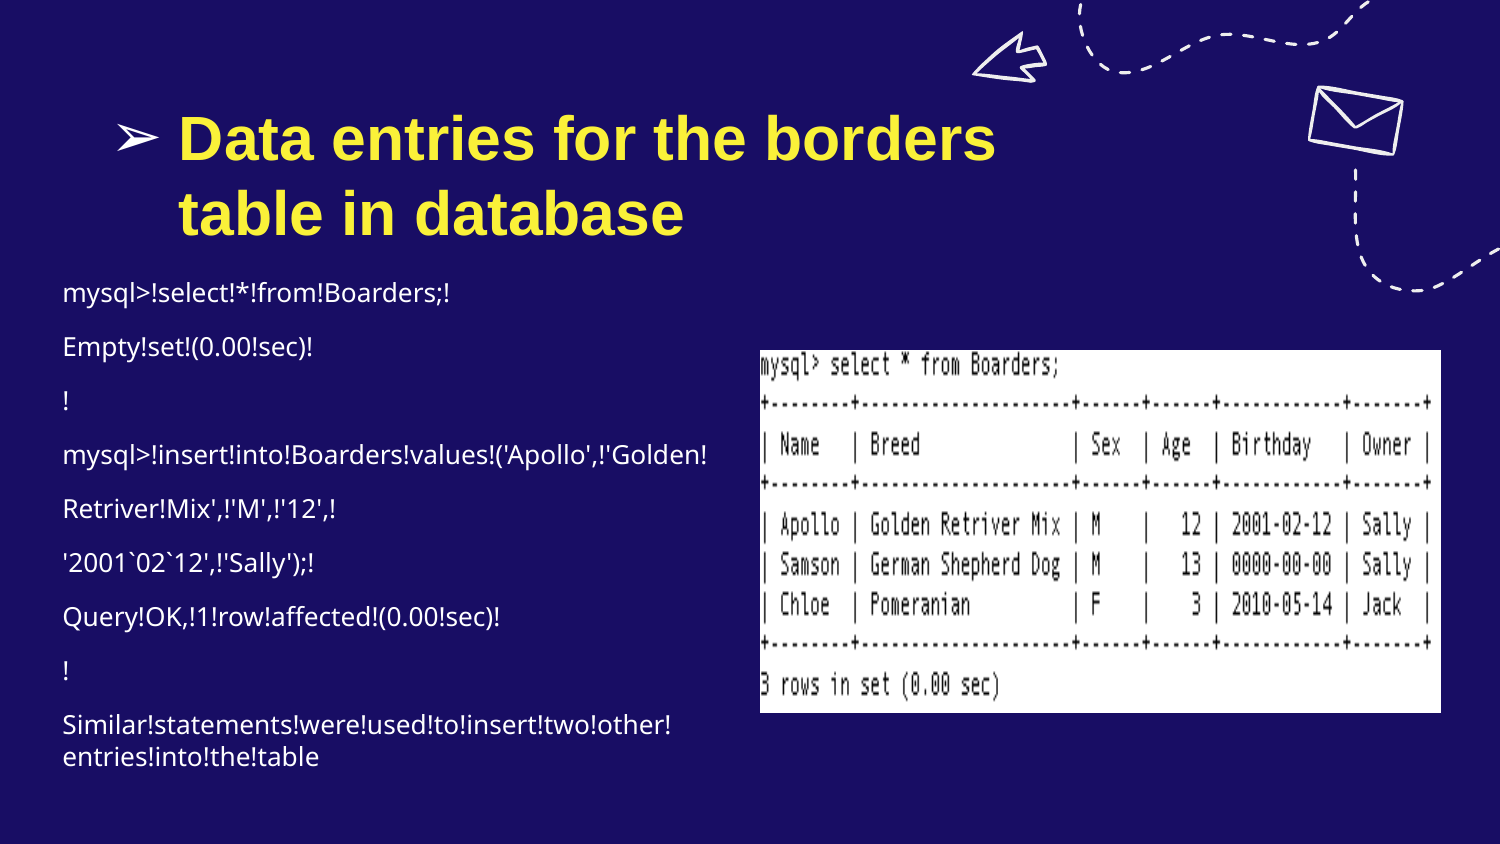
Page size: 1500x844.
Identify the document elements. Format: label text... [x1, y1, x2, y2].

picture [760, 350, 1441, 714]
list mysql>!select!*!from!Boarders;! Empty!set!(0.00!sec)! ! mysql>!insert!into!Boarders!values!('Apollo',!'Golden! Retriver!Mix',!'M',!'12',! '2001`02`12',!'Sally');! Query!OK,!1!row!affected!(0.00!sec)! ! Similar!statements!were!used!to!insert!two!other!entries!into!the!table [47, 261, 728, 807]
text_box Data entries for the borders table in database [88, 83, 1127, 264]
